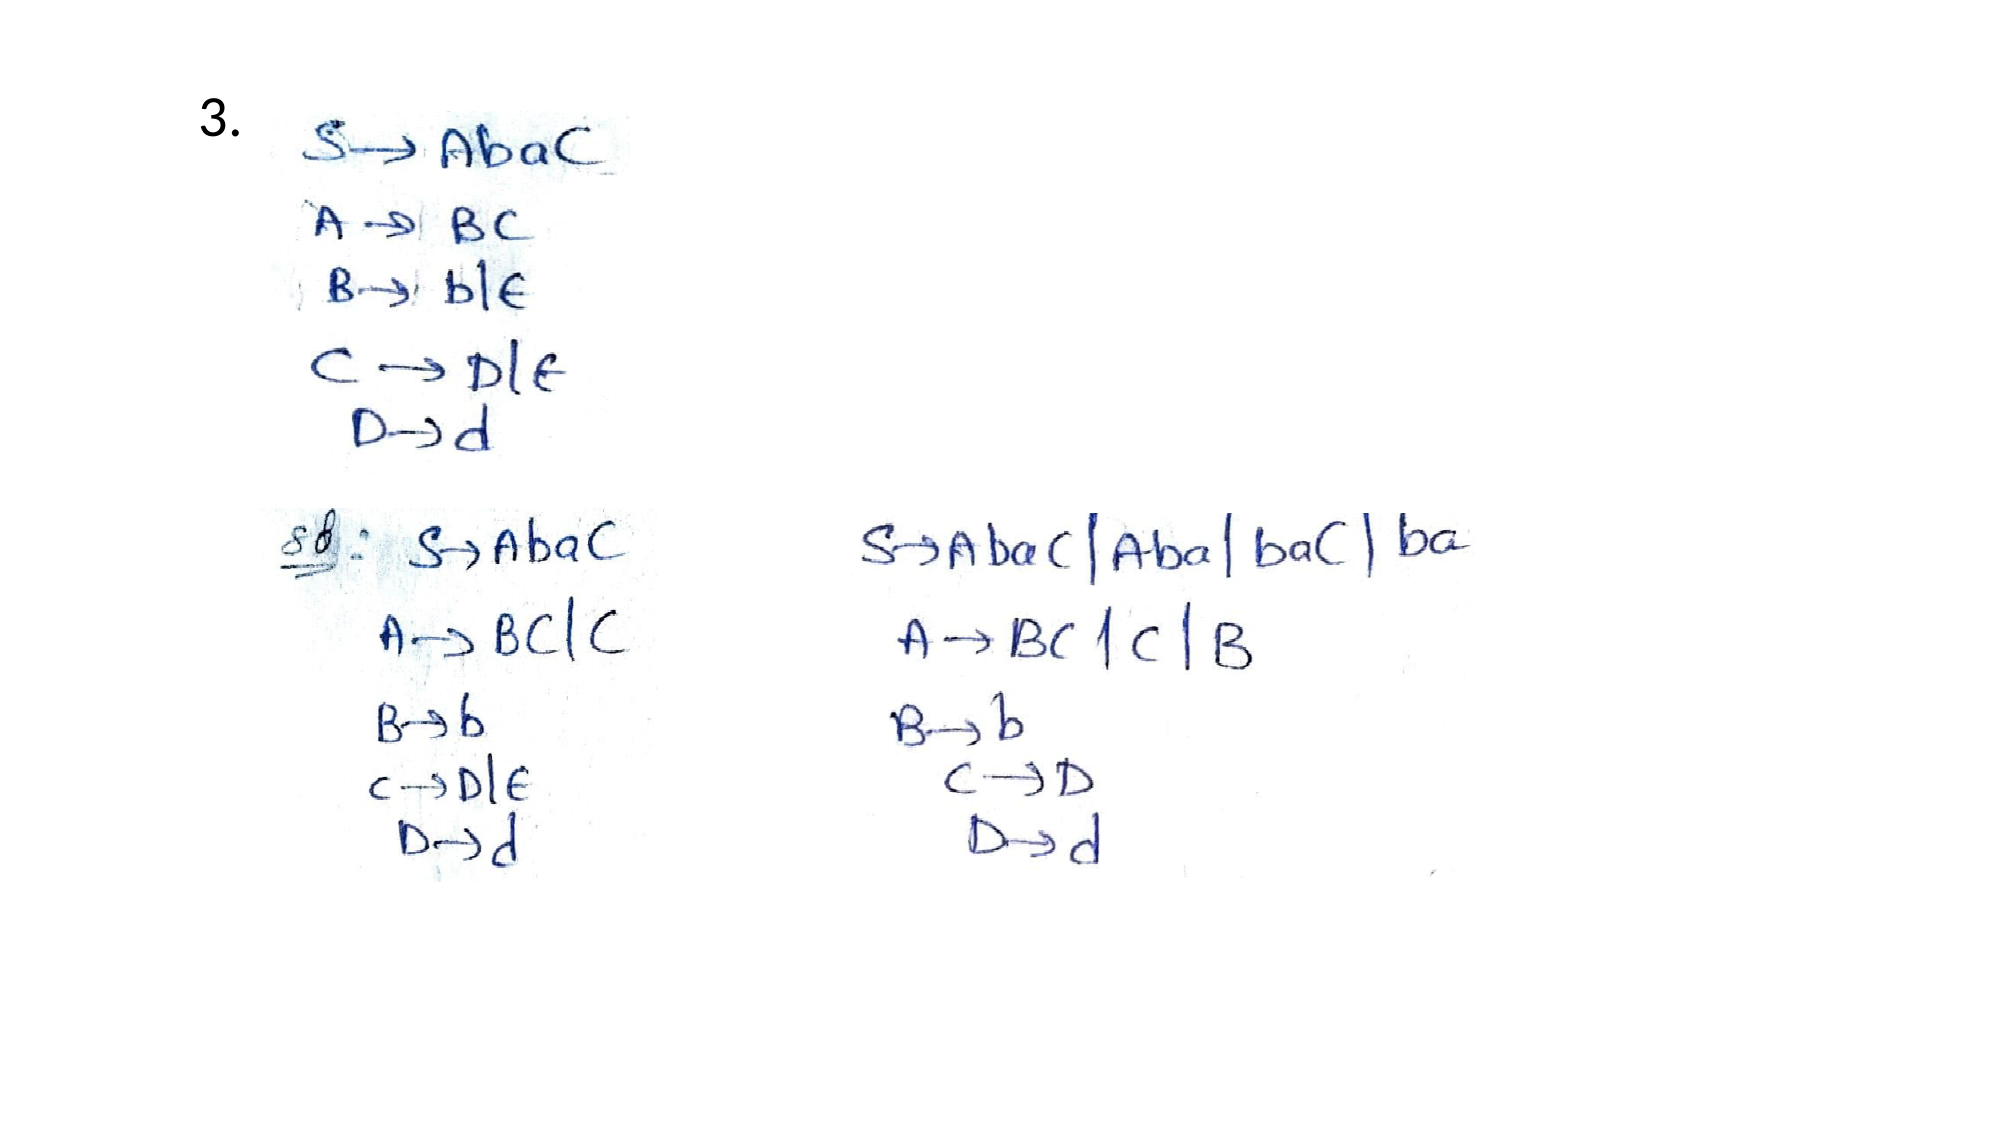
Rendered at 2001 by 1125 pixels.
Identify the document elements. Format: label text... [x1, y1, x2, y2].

picture [849, 513, 1475, 878]
list 3. [183, 78, 1909, 1014]
picture [267, 111, 630, 476]
picture [258, 508, 658, 882]
